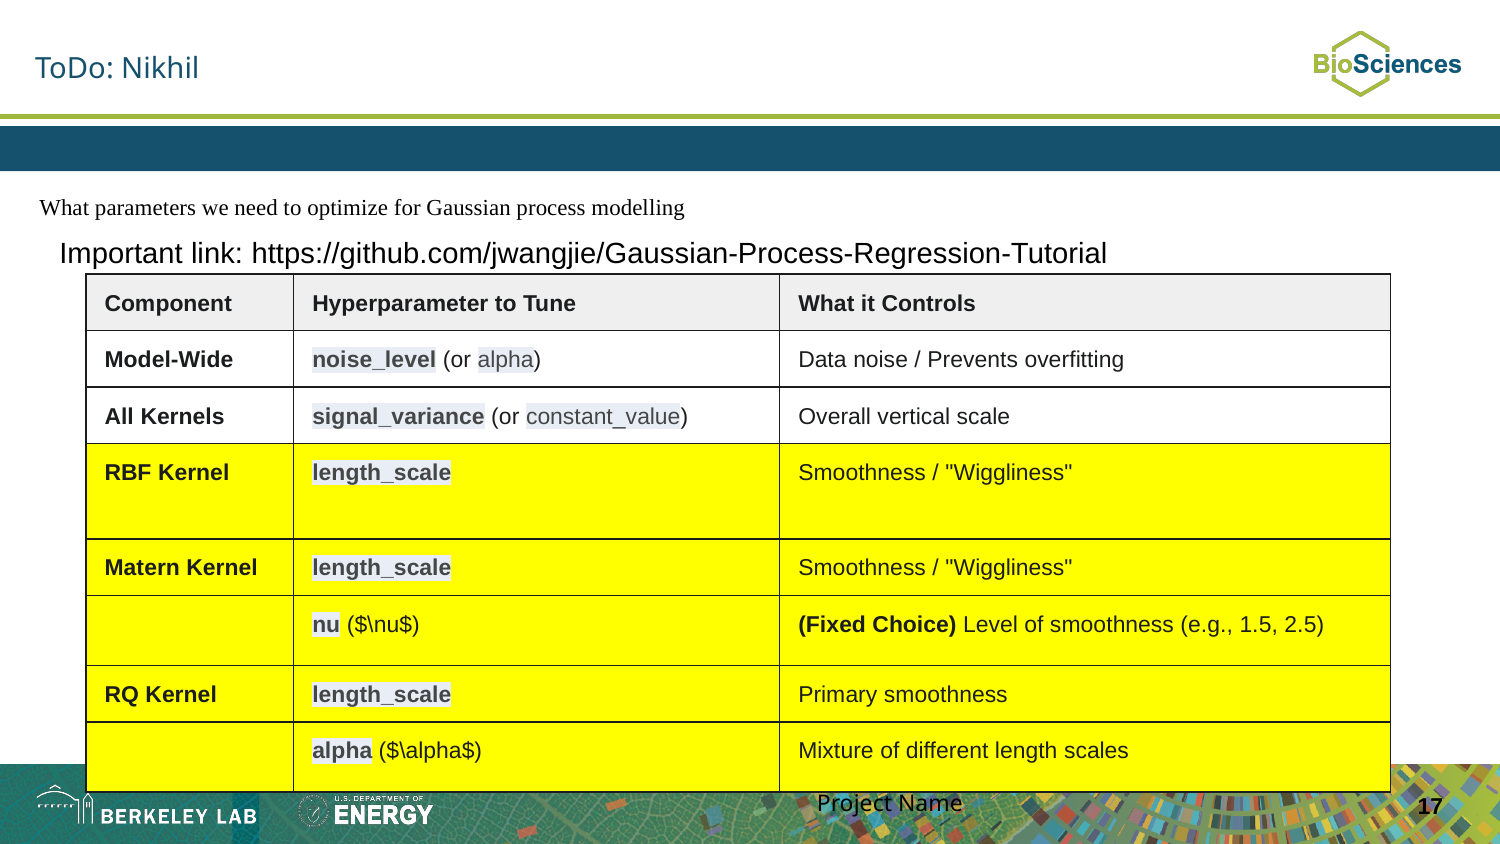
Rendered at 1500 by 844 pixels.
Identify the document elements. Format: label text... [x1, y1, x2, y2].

table_cell nu ($\nu$) [294, 596, 779, 665]
table_cell RQ Kernel [87, 666, 293, 721]
table_cell noise_level (or alpha) [294, 331, 779, 386]
table_cell length_scale [294, 444, 779, 538]
text_box What parameters we need to optimize for Gaussian process modelling [24, 173, 1478, 235]
table_cell Smoothness / "Wiggliness" [780, 444, 1390, 538]
picture [0, 764, 1500, 844]
table_cell signal_variance (or constant_value) [294, 388, 779, 443]
table_cell [87, 596, 293, 665]
slide_number ‹#› [1377, 783, 1455, 828]
table_cell [87, 723, 293, 791]
list Project Name [476, 793, 1303, 835]
table_cell RBF Kernel [87, 444, 293, 538]
table_cell All Kernels [87, 388, 293, 443]
table_cell length_scale [294, 540, 779, 595]
table_header What it Controls [780, 275, 1390, 330]
table_cell alpha ($\alpha$) [294, 723, 779, 791]
table_header Hyperparameter to Tune [294, 275, 779, 330]
table_cell (Fixed Choice) Level of smoothness (e.g., 1.5, 2.5) [780, 596, 1390, 665]
title ToDo: Nikhil [23, 18, 1210, 109]
table_cell Smoothness / "Wiggliness" [780, 540, 1390, 595]
table_cell Mixture of different length scales [780, 723, 1390, 791]
table_cell Overall vertical scale [780, 388, 1390, 443]
table_cell Matern Kernel [87, 540, 293, 595]
table_cell Data noise / Prevents overfitting [780, 331, 1390, 386]
picture [1314, 31, 1461, 97]
table_cell Model-Wide [87, 331, 293, 386]
table_header Component [87, 275, 293, 330]
text_box Important link: https://github.com/jwangjie/Gaussian-Process-Regression-Tutorial [36, 218, 1263, 284]
table_cell length_scale [294, 666, 779, 721]
table_cell Primary smoothness [780, 666, 1390, 721]
